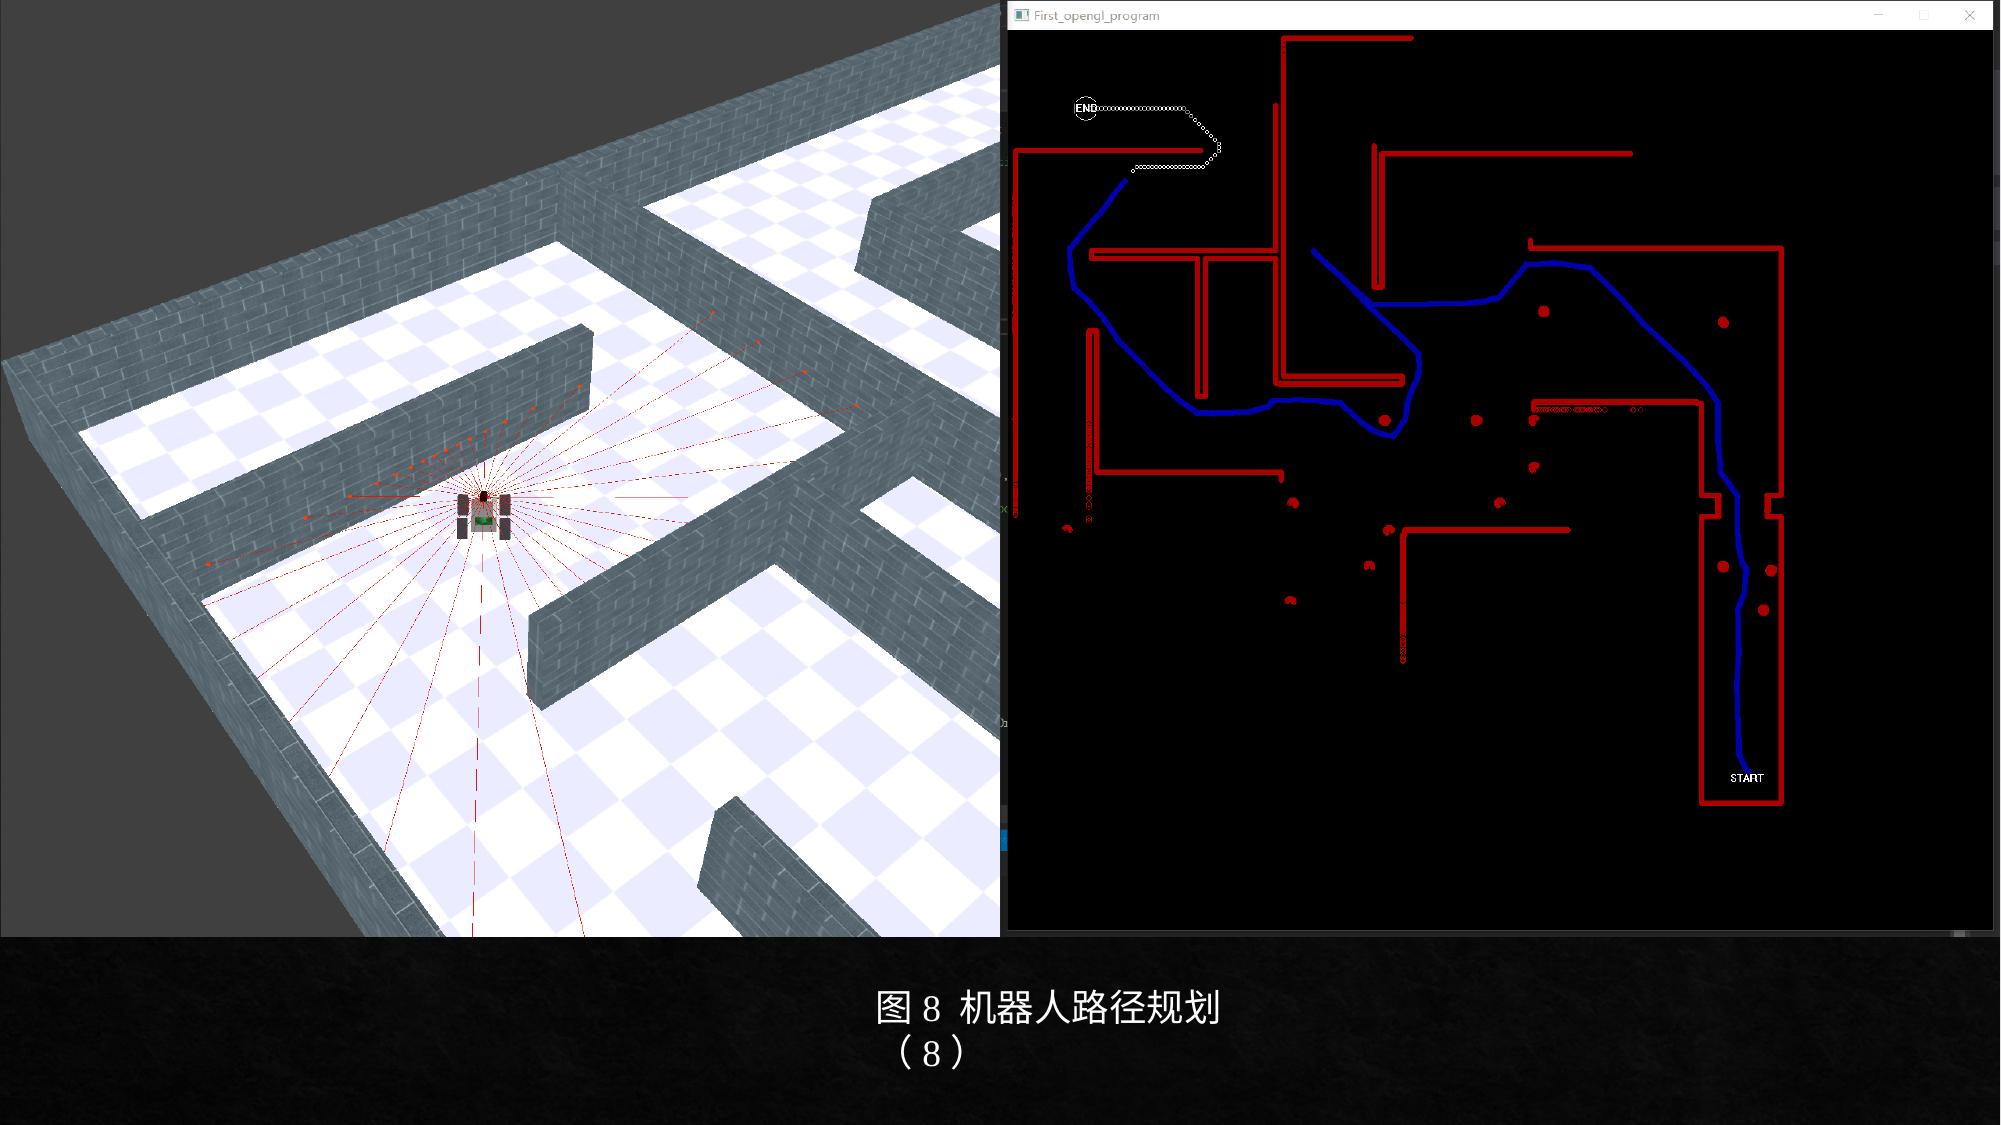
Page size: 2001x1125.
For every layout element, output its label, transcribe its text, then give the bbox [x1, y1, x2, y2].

picture [0, 0, 2000, 937]
text_box 图8 机器人路径规划（8） [861, 976, 1321, 1082]
